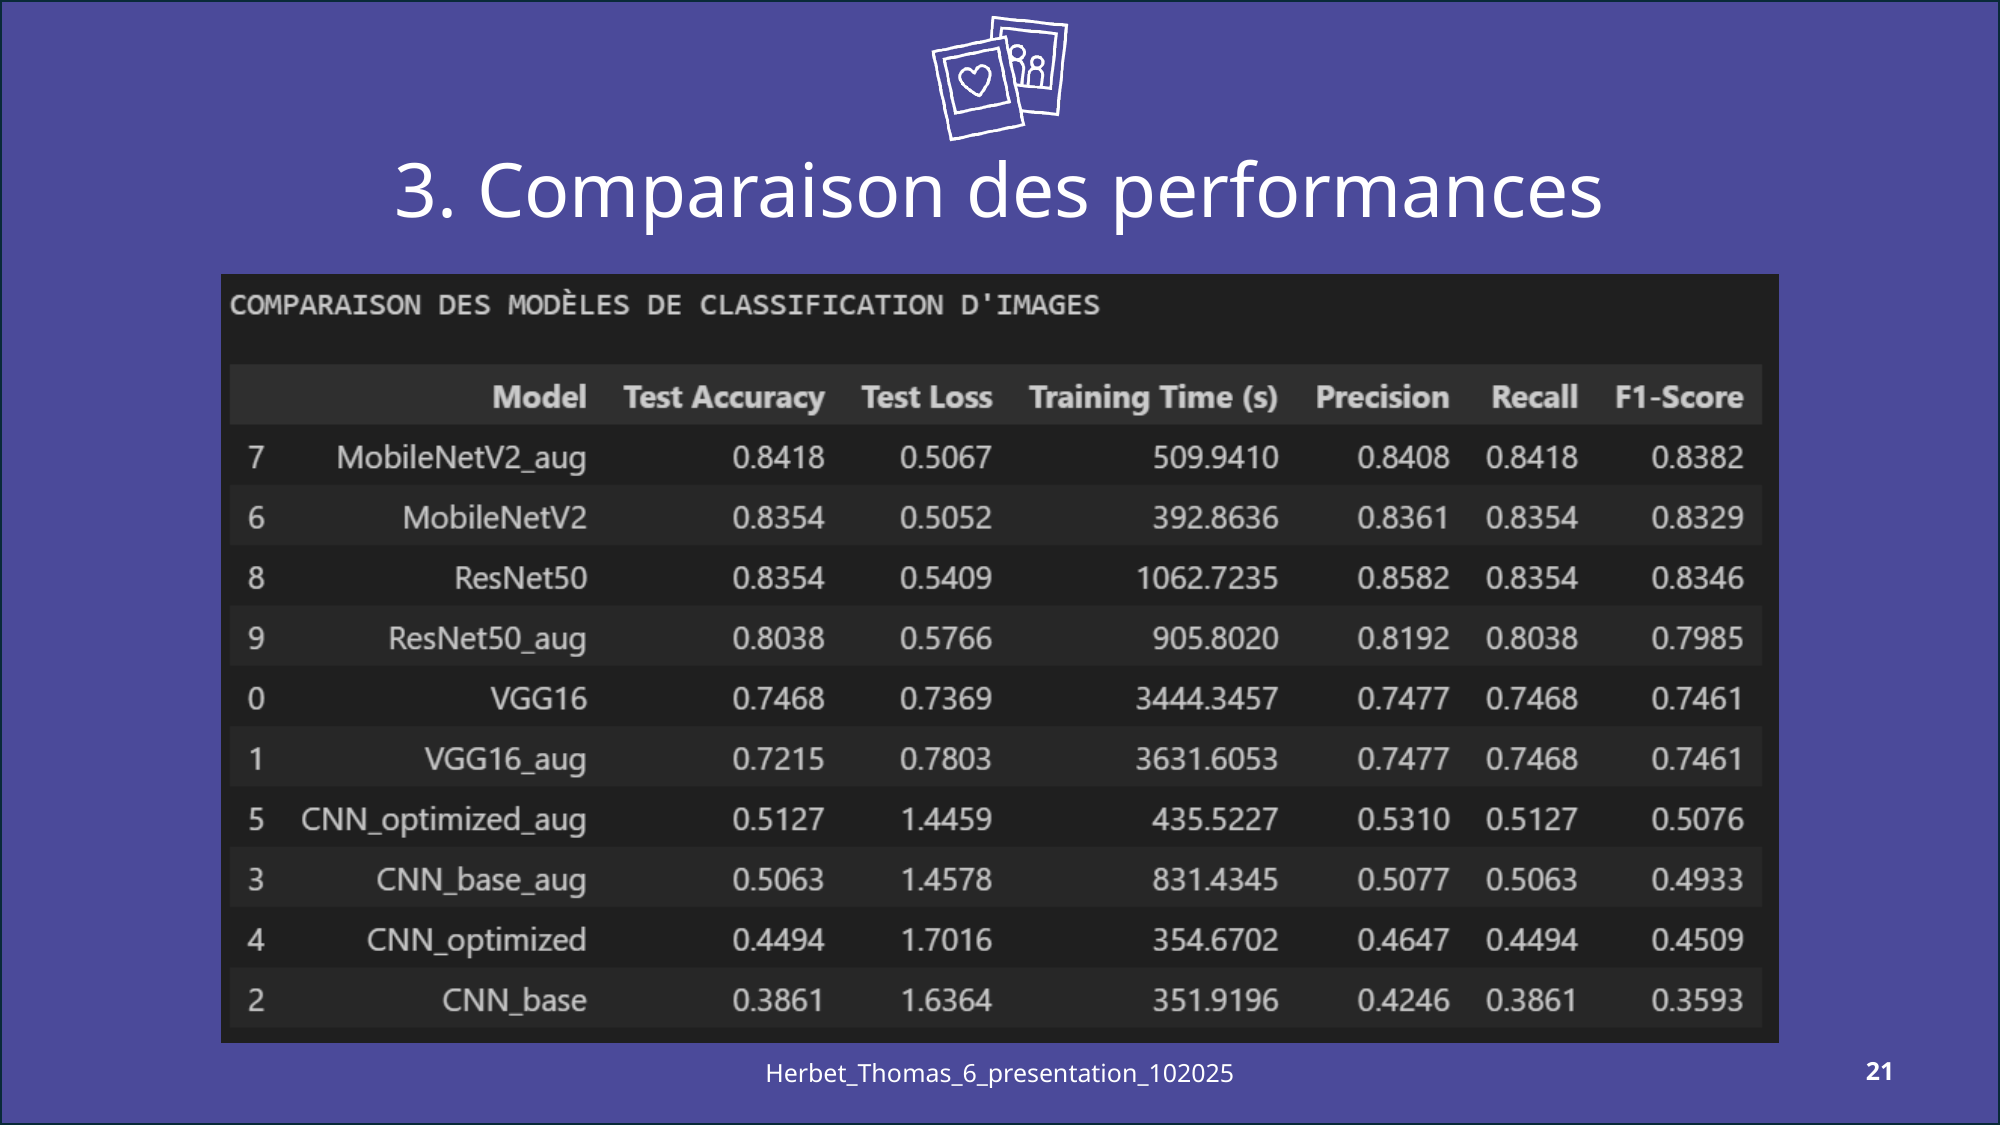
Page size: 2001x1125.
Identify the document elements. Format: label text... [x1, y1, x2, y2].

picture [221, 273, 1779, 1044]
footer Herbet_Thomas_6_presentation_102025 [662, 1044, 1338, 1103]
text_box 3. Comparaison des performances [262, 135, 1738, 241]
text_box [0, 0, 2000, 1125]
slide_number 21 [1459, 1042, 1910, 1103]
picture [924, 3, 1076, 155]
